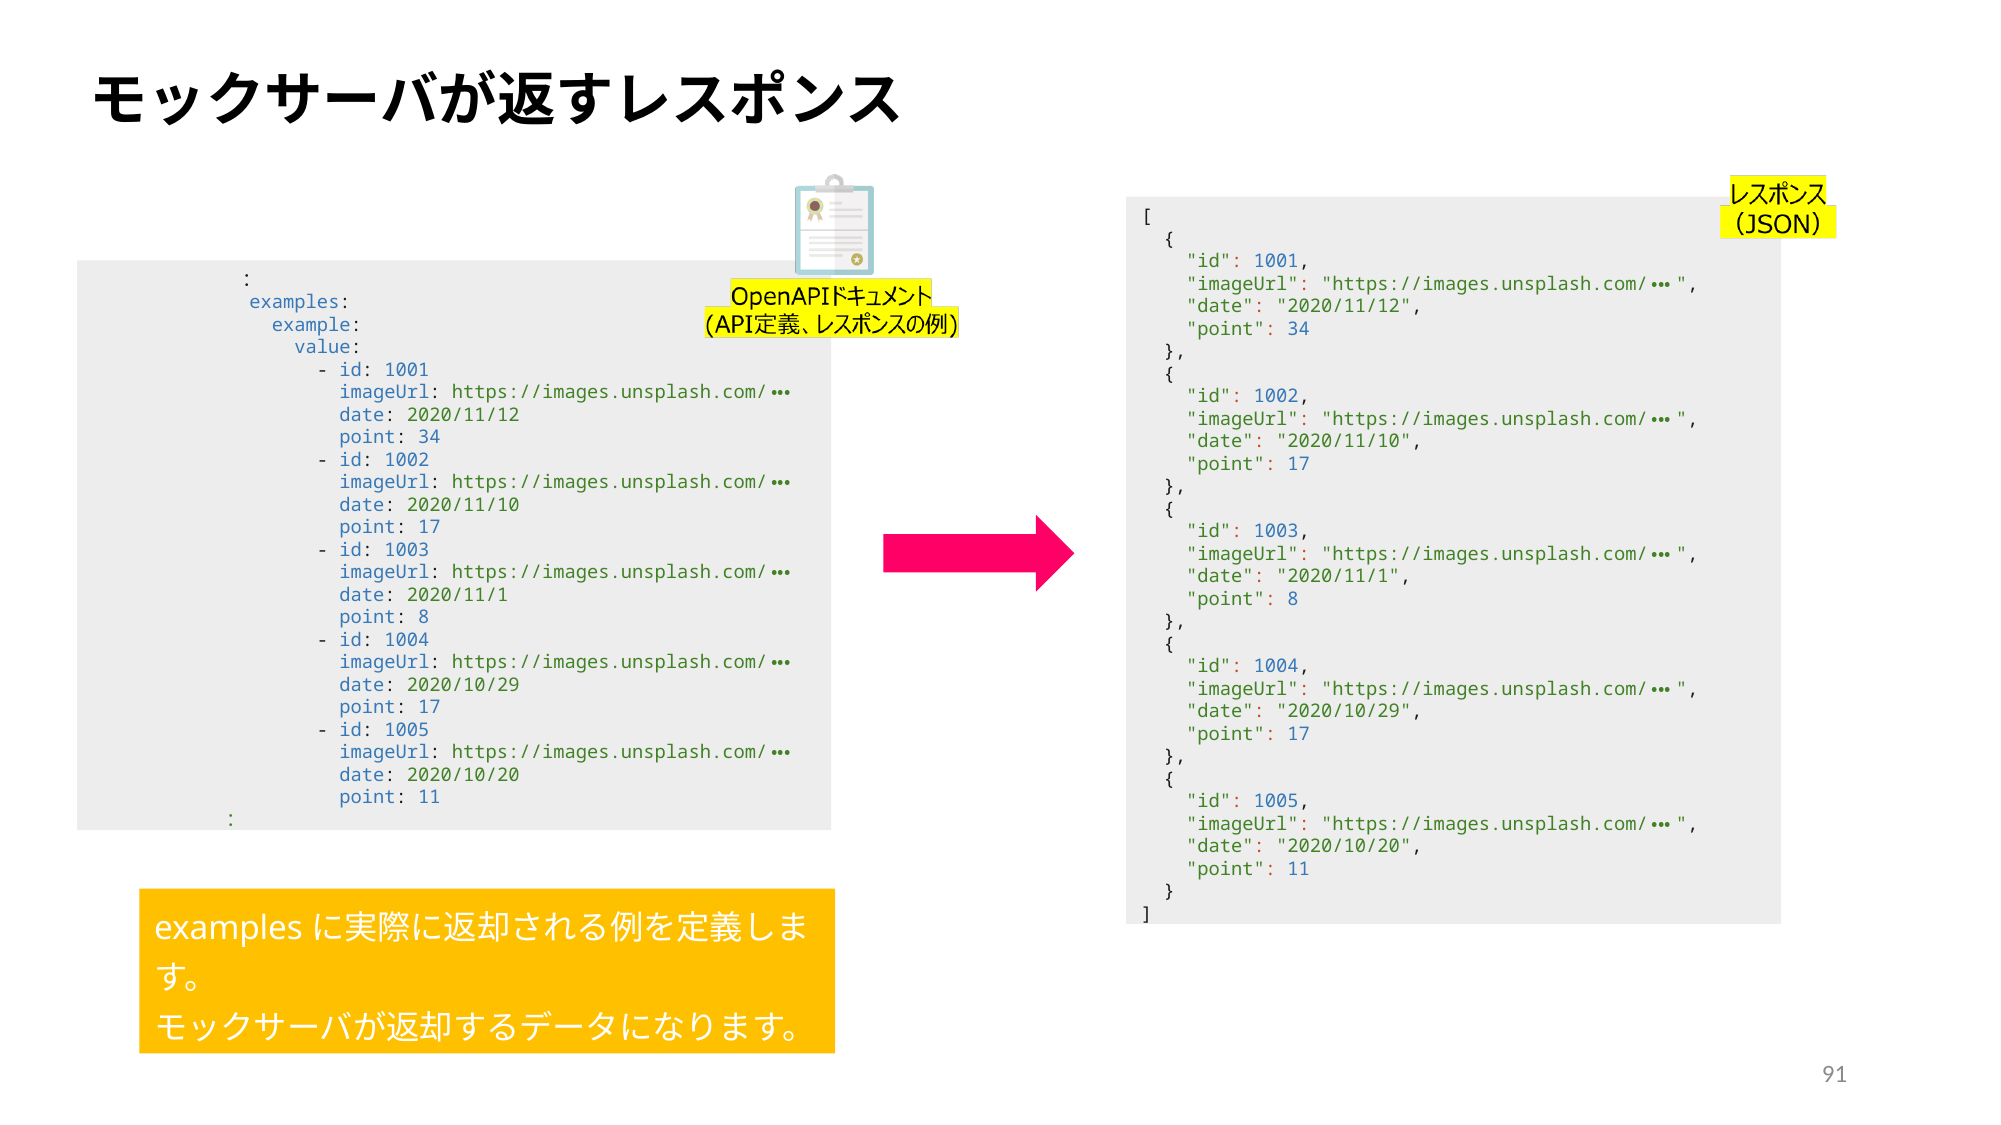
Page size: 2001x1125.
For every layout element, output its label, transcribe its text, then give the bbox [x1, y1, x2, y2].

text_box モックサーバが返すレスポンス [74, 54, 1454, 140]
text_box [ { "id": 1001, "imageUrl": "https://images.unsplash.com/・・・", "date": "2020/11/12", "point": 34 }, { "id": 1002, "imageUrl": "https://images.unsplash.com/・・・", "date": "2020/11/10", "point": 17 }, { "id": 1003, "imageUrl": "https://images.unsplash.com/・・・", "date": "2020/11/1", "point": 8 }, { "id": 1004, "imageUrl": "https://images.unsplash.com/・・・", "date": "2020/10/29", "point": 17 }, { "id": 1005, "imageUrl": "https://images.unsplash.com/・・・", "date": "2020/10/20", "point": 11 } ] [1126, 196, 1782, 924]
text_box [883, 514, 1075, 592]
text_box examplesに実際に返却される例を定義します。 モックサーバが返却するデータになります。 [139, 888, 836, 1054]
picture [690, 174, 972, 351]
slide_number 91 [1412, 1042, 1863, 1103]
text_box ： examples: example: value: - id: 1001 imageUrl: https://images.unsplash.com/・・・ date: 2020/11/12 point: 34 - id: 1002 imageUrl: https://images.unsplash.com/・・・ date: 2020/11/10 point: 17 - id: 1003 imageUrl: https://images.unsplash.com/・・・ date: 2020/11/1 point: 8 - id: 1004 imageUrl: https://images.unsplash.com/・・・ date: 2020/10/29 point: 17 - id: 1005 imageUrl: https://images.unsplash.com/・・・ date: 2020/10/20 point: 11 ： [77, 260, 832, 831]
picture [1693, 170, 1863, 253]
